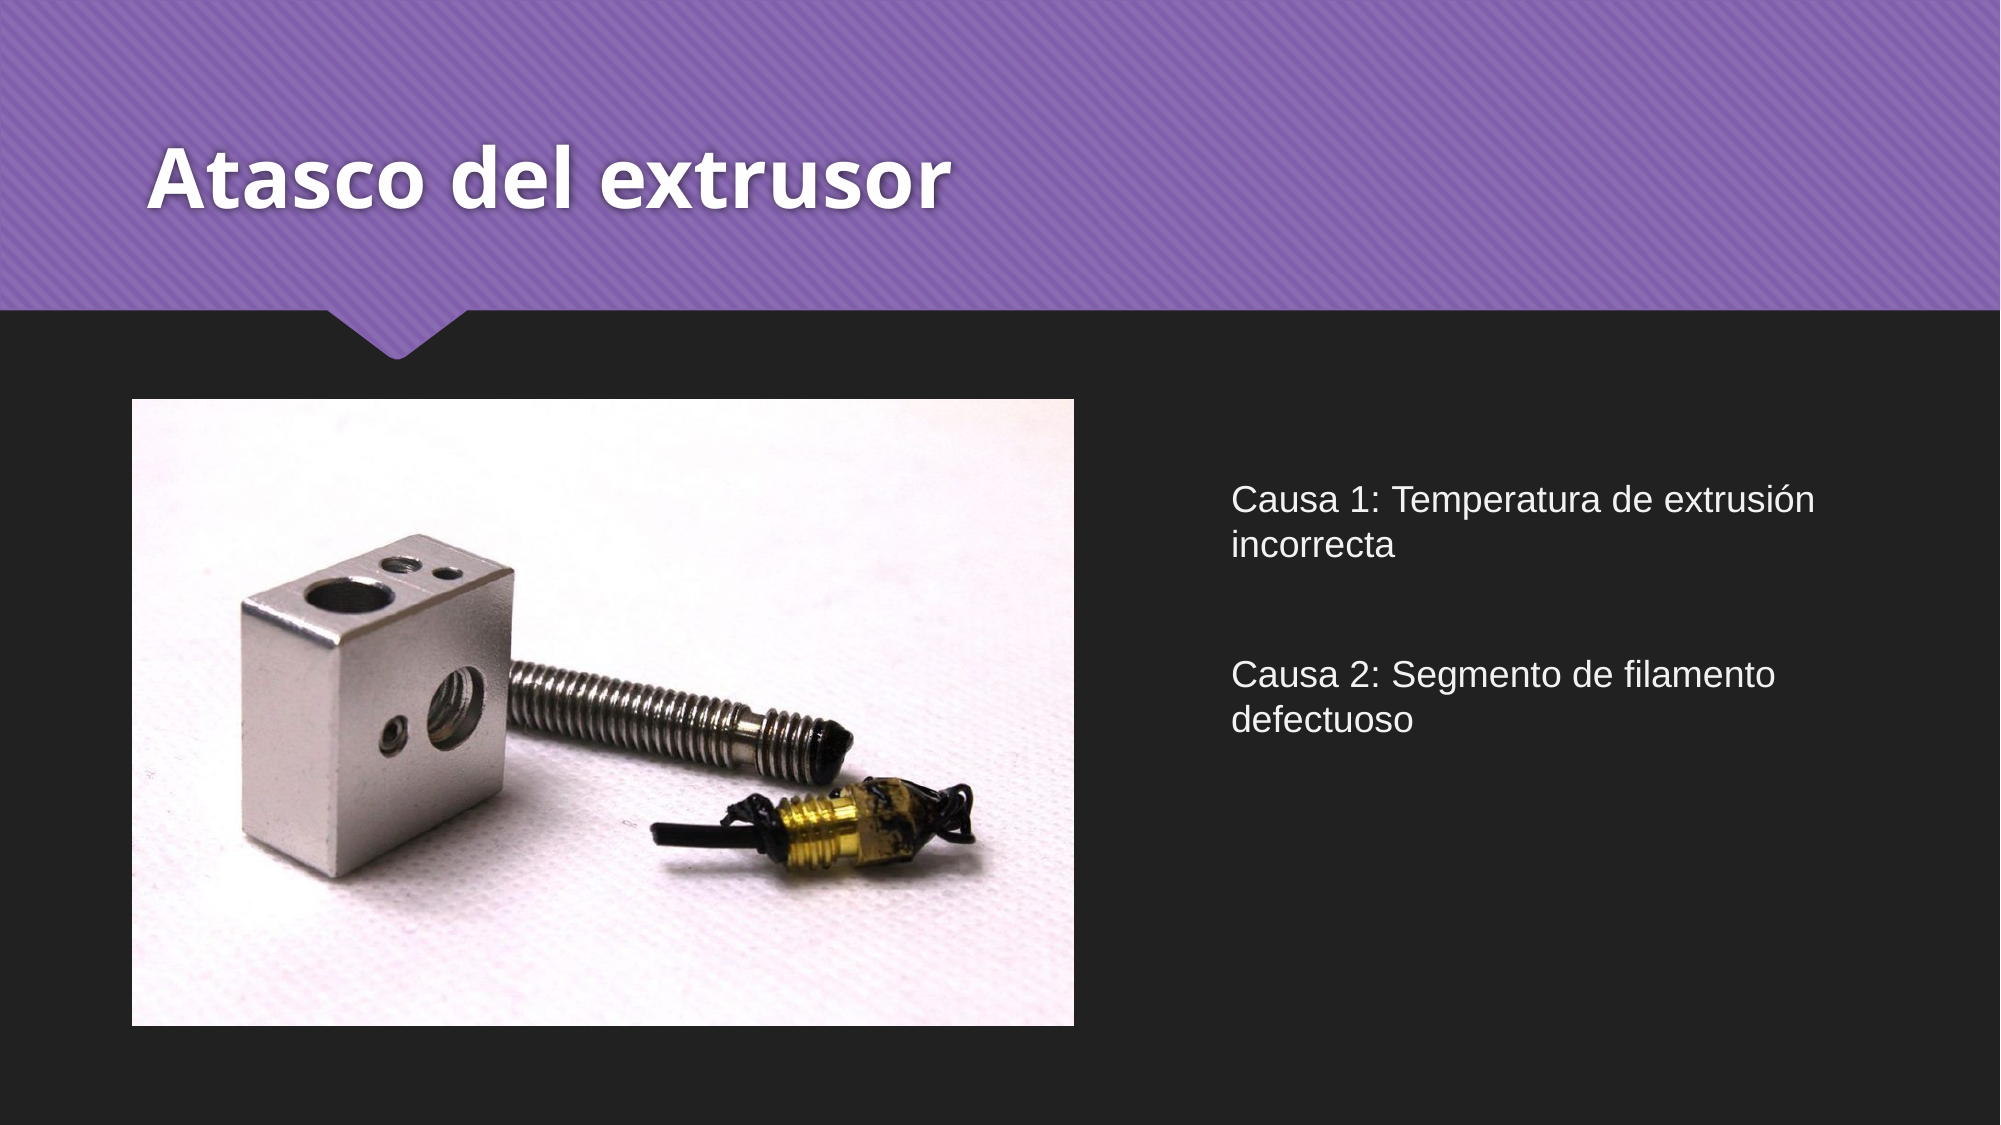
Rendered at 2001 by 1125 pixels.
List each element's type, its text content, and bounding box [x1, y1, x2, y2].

text_box Causa 2: Segmento de filamento defectuoso [1216, 642, 1867, 748]
title Atasco del extrusor [132, 73, 1868, 233]
text_box Causa 1: Temperatura de extrusión incorrecta [1216, 468, 1867, 573]
picture [132, 398, 1074, 1026]
